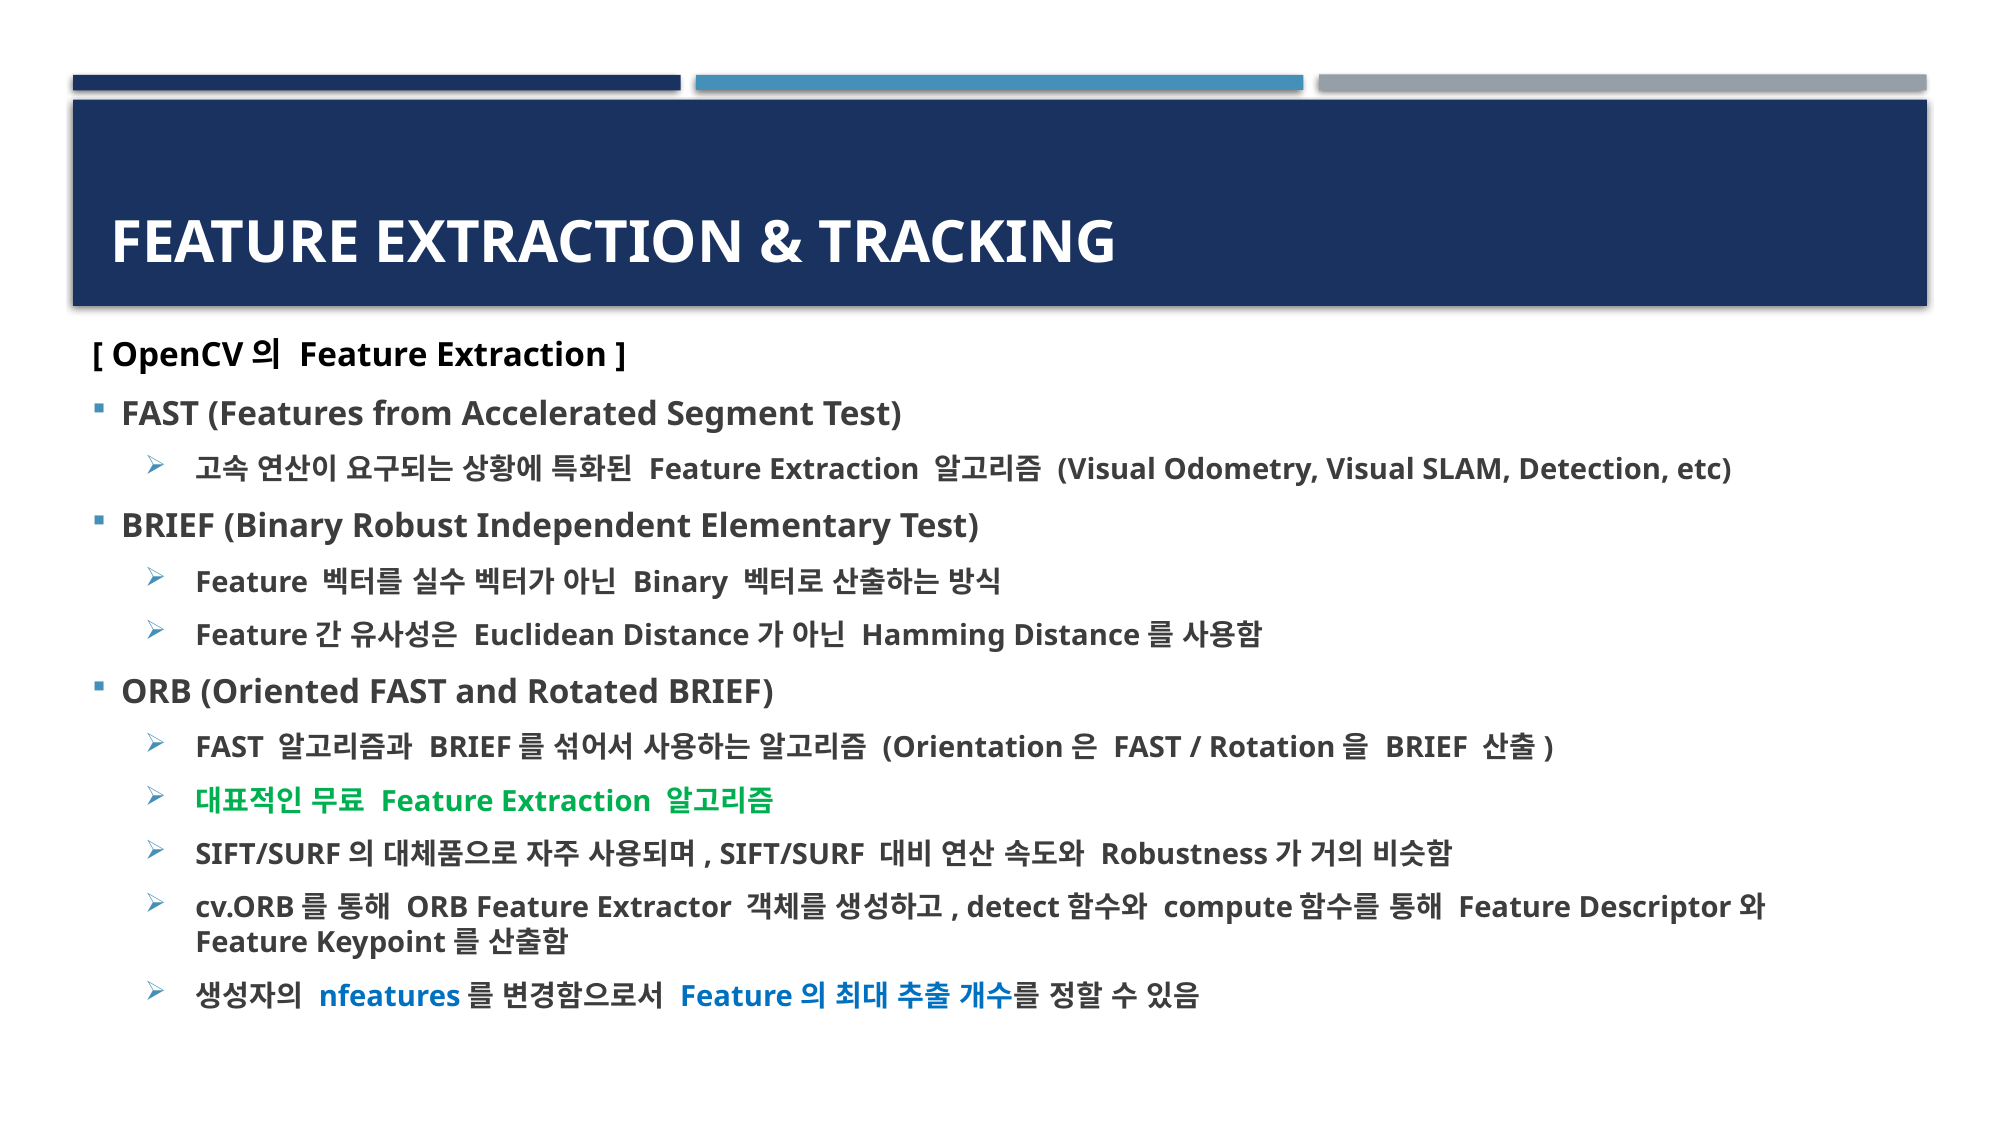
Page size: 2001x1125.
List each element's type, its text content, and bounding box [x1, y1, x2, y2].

title Feature Extraction & Tracking [95, 119, 1905, 282]
list [ OpenCV의 Feature Extraction ] FAST (Features from Accelerated Segment Test) 고속 연산이 요구되는 상황에 특화된 Feature Extraction 알고리즘 (Visual Odometry, Visual SLAM, Detection, etc) BRIEF (Binary Robust Independent Elementary Test) Feature 벡터를 실수 벡터가 아닌 Binary 벡터로 산출하는 방식 Feature간 유사성은 Euclidean Distance가 아닌 Hamming Distance를 사용함 ORB (Oriented FAST and Rotated BRIEF) FAST 알고리즘과 BRIEF를 섞어서 사용하는 알고리즘 (Orientation은 FAST / Rotation을 BRIEF 산출) 대표적인 무료 Feature Extraction 알고리즘 SIFT/SURF의 대체품으로 자주 사용되며, SIFT/SURF 대비 연산 속도와 Robustness가 거의 비슷함 cv.ORB를 통해 ORB Feature Extractor 객체를 생성하고, detect함수와 compute함수를 통해 Feature Descriptor와 Feature Keypoint를 산출함 생성자의 nfeatures를 변경함으로서 Feature의 최대 추출 개수를 정할 수 있음 [77, 325, 1905, 1083]
